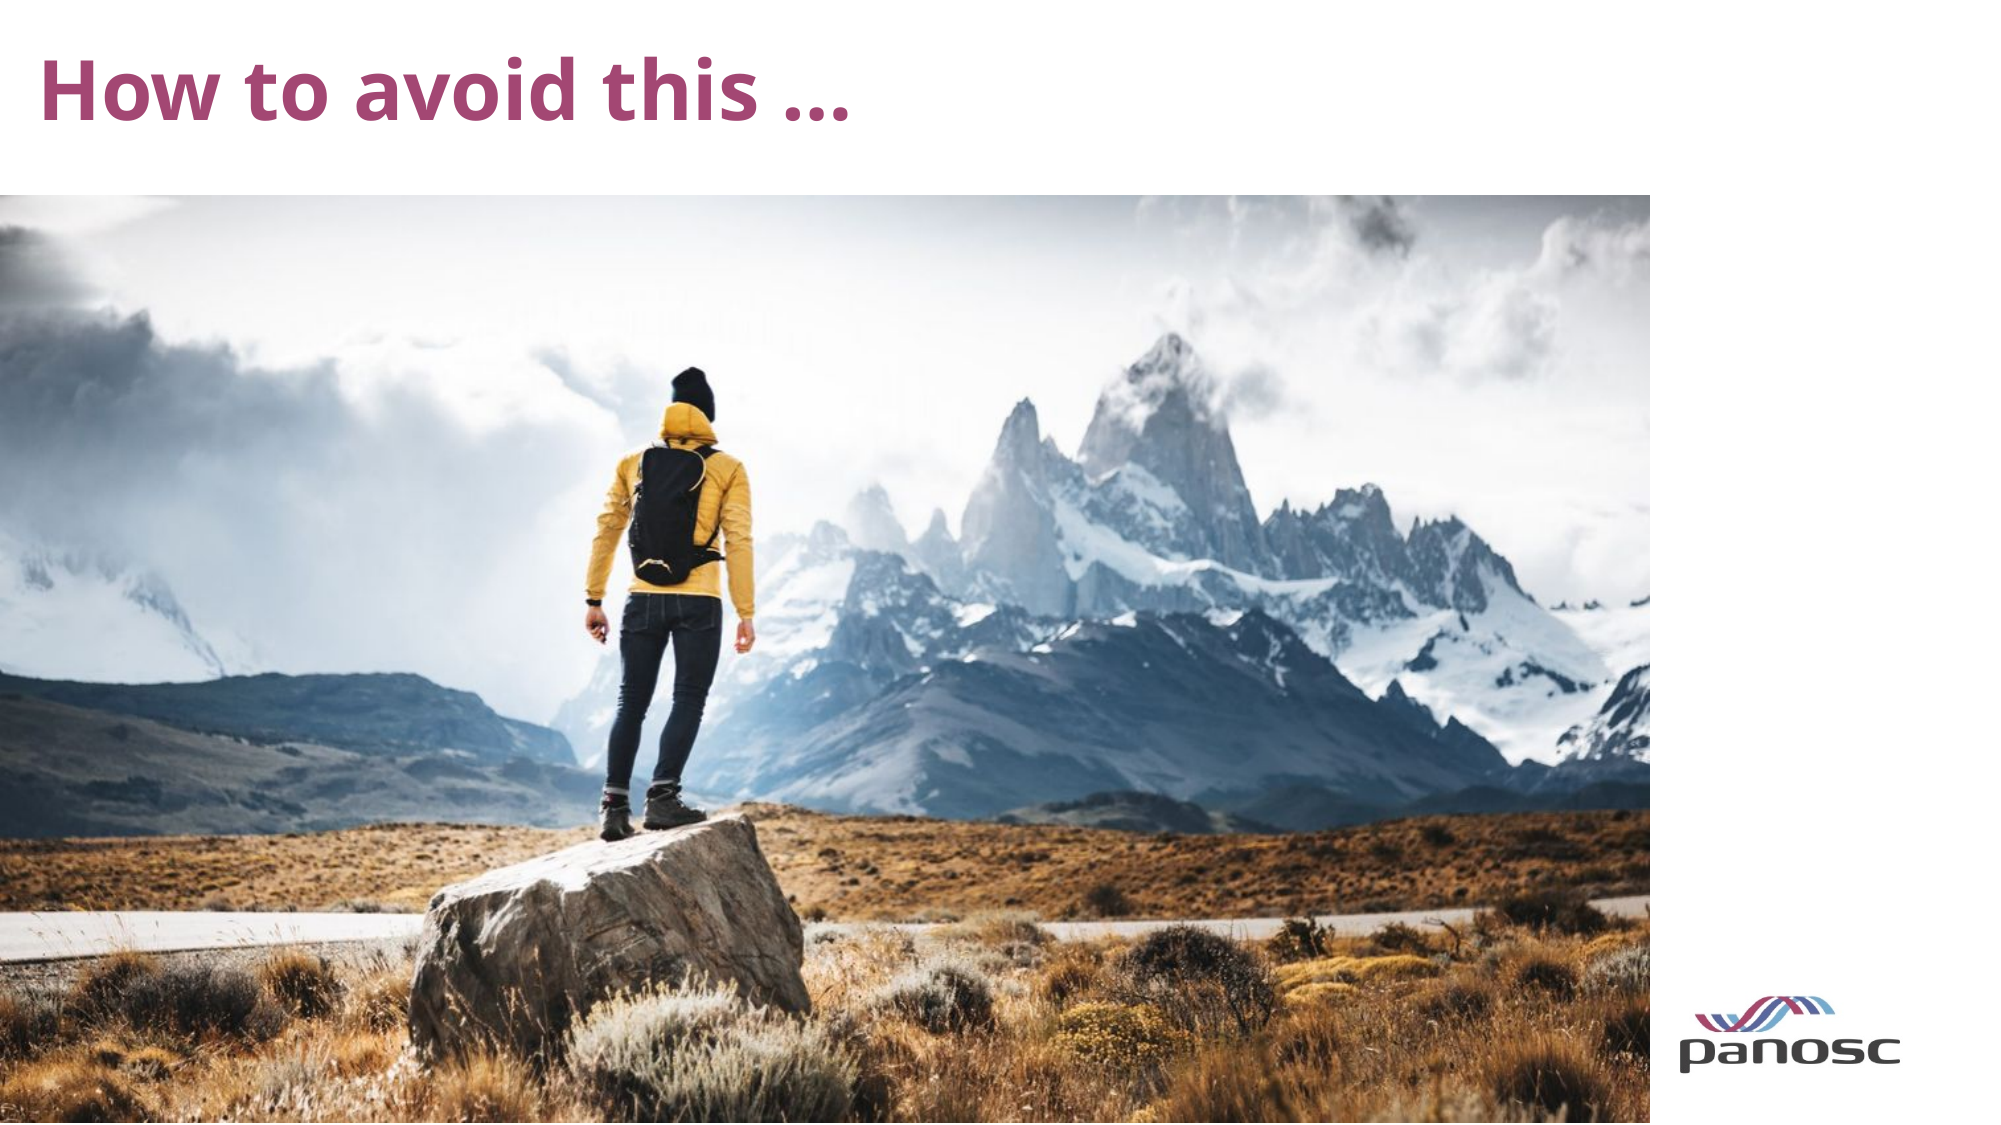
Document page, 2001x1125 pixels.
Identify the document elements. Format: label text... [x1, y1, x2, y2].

title How to avoid this … [37, 37, 1237, 139]
picture [0, 195, 1999, 1125]
